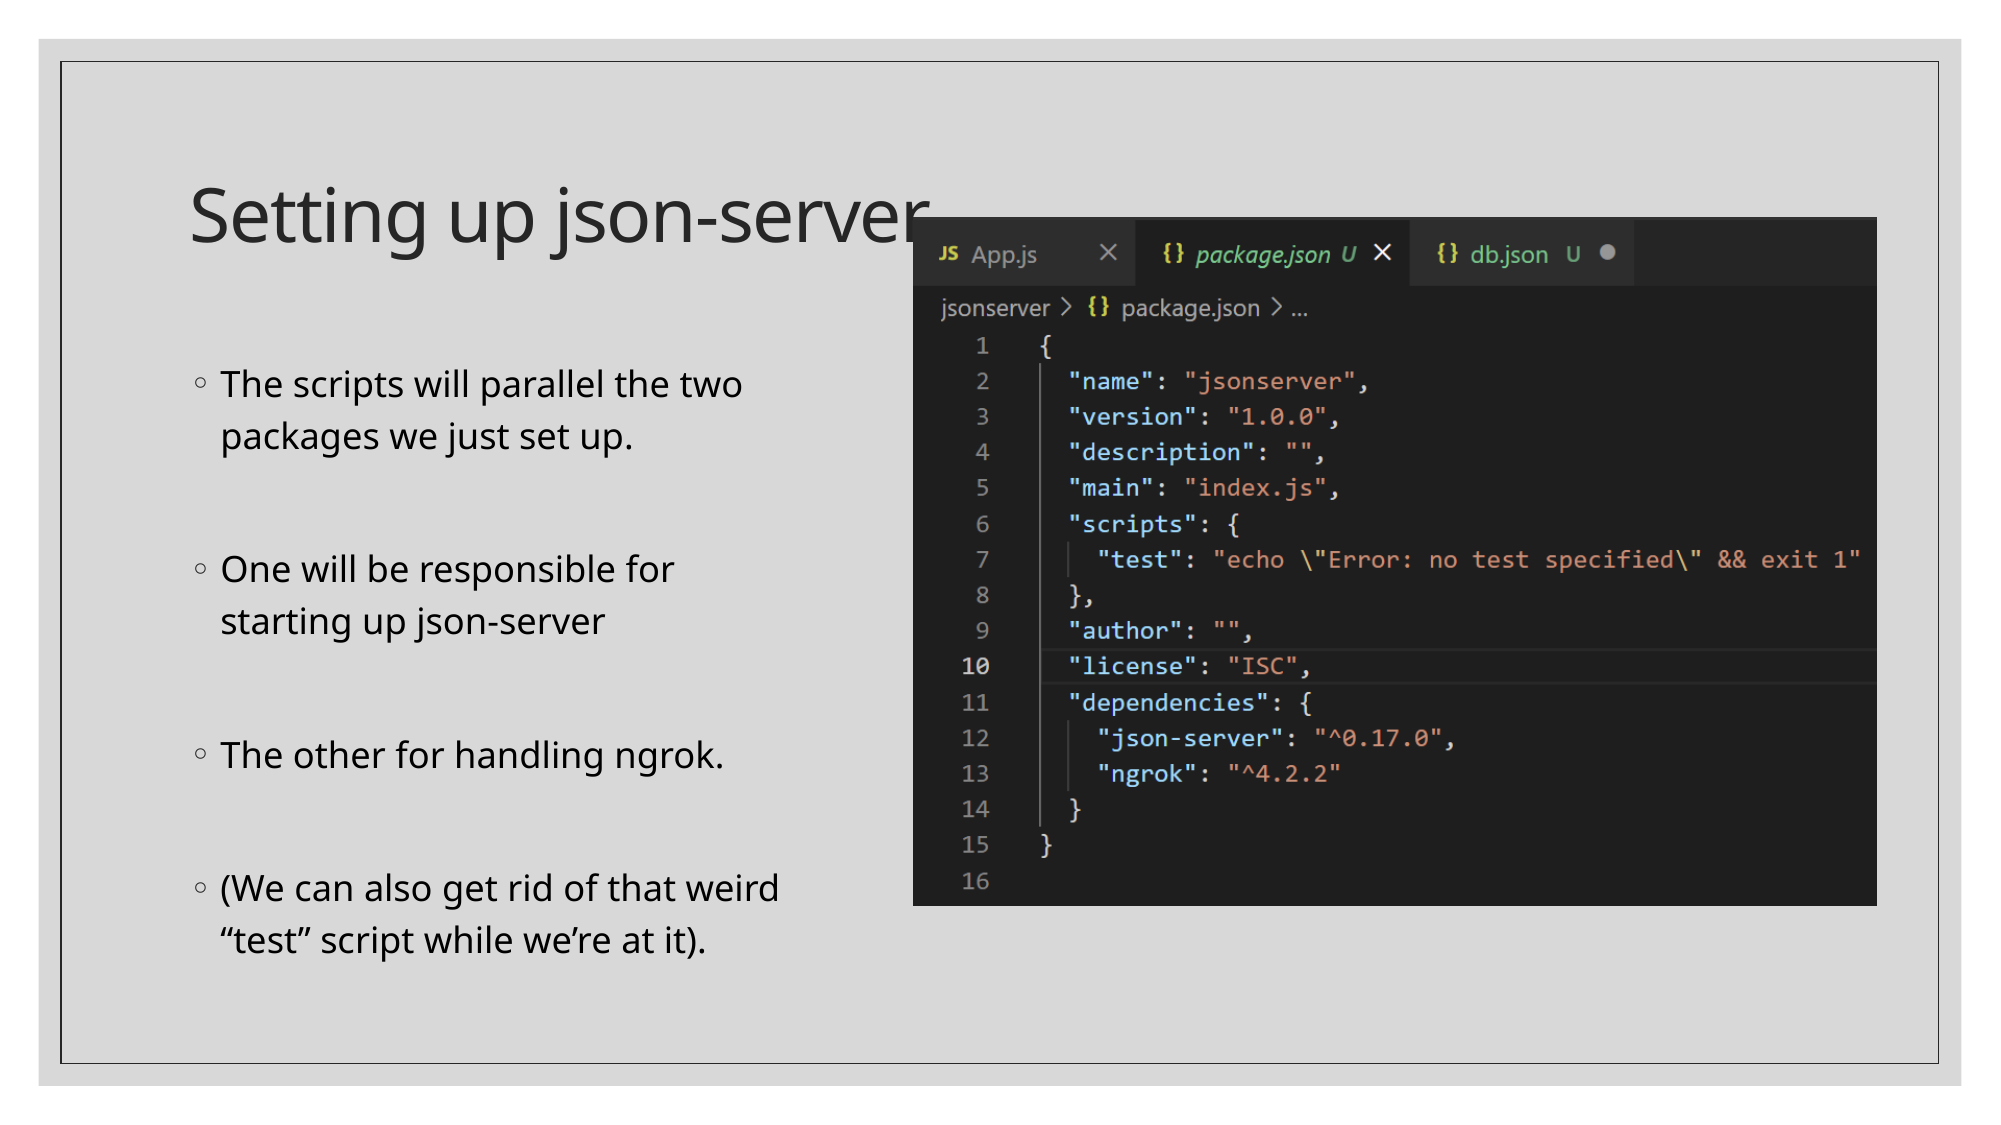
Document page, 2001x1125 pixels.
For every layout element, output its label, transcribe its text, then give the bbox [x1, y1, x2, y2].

picture [913, 217, 1877, 906]
list The scripts will parallel the two packages we just set up. One will be responsible for starting up json-server The other for handling ngrok. (We can also get rid of that weird “test” script while we’re at it). [174, 345, 809, 977]
title Setting up json-server [174, 105, 1825, 331]
